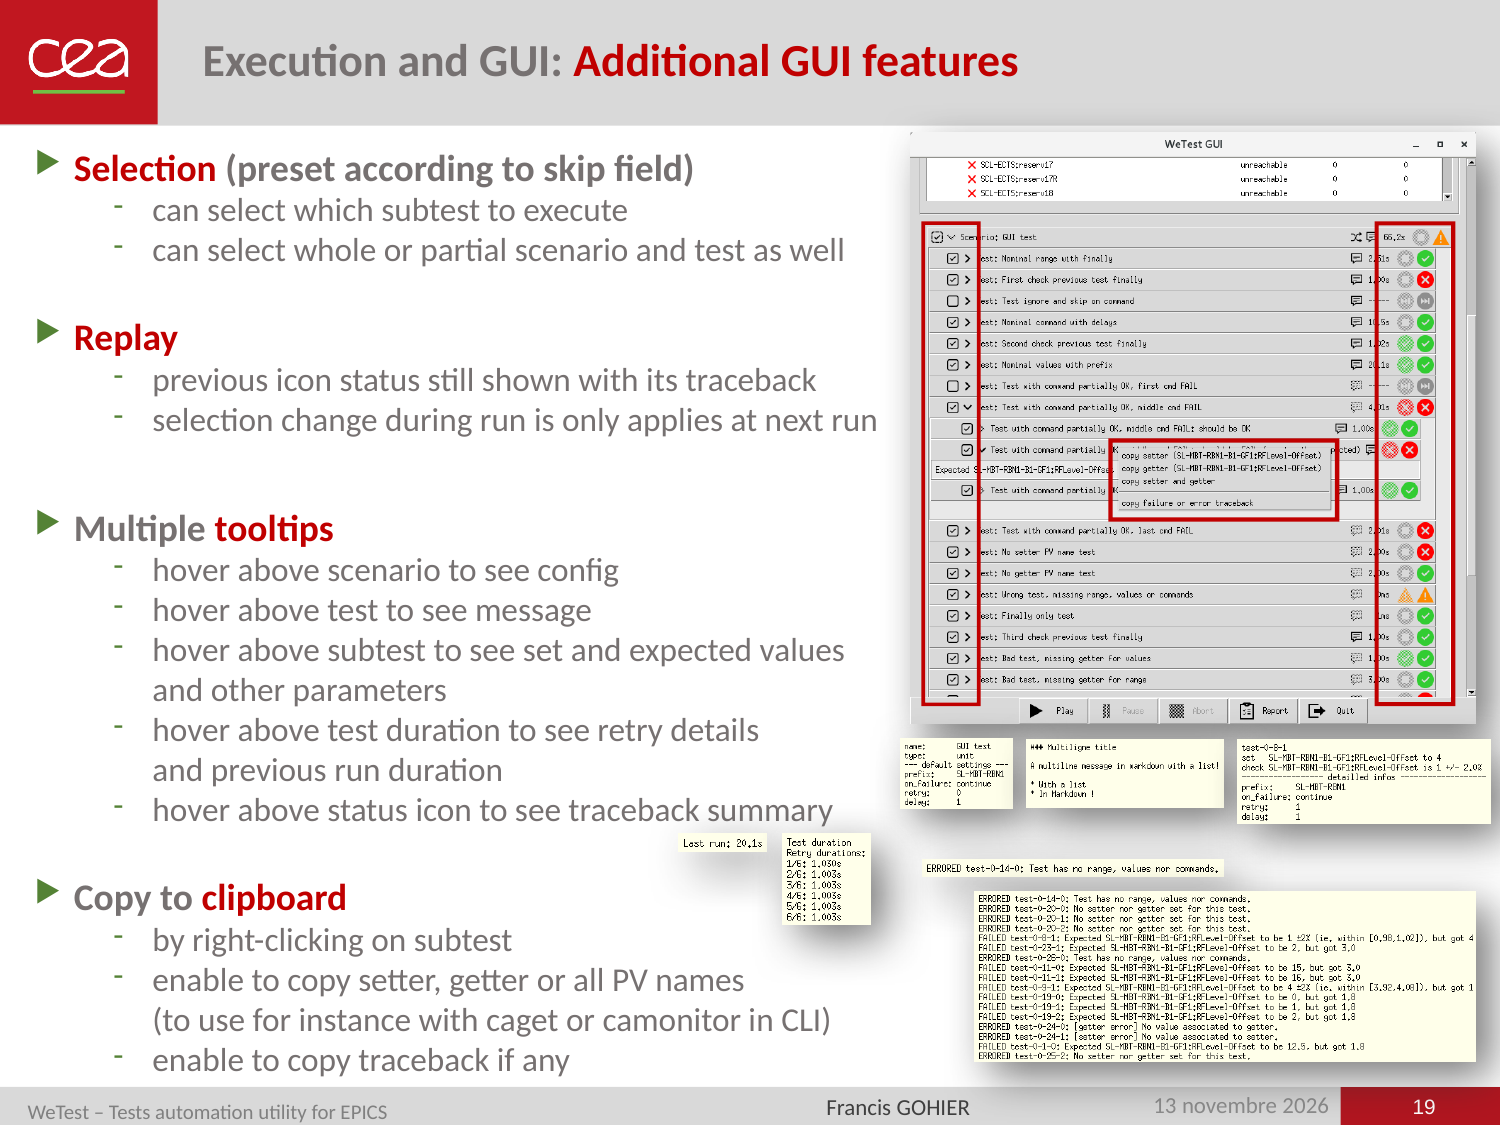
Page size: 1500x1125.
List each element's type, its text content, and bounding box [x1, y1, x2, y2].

picture [782, 833, 871, 925]
picture [900, 738, 1013, 809]
picture [1237, 739, 1491, 824]
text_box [910, 132, 1476, 724]
title Execution and GUI: Additional GUI features [181, 32, 1432, 95]
picture [922, 859, 1224, 877]
picture [27, 36, 129, 94]
picture [1026, 739, 1224, 808]
picture [974, 891, 1476, 1063]
list Selection (preset according to skip field) can select which subtest to execute can select whole or partial scenario and test as well Replay previous icon status still shown with its traceback selection change during run is only applies at next run Multiple tooltips hover above scenario to see config hover above test to see message hover above subtest to see set and expected values and other parameters hover above test duration to see retry details and previous run duration hover above status icon to see traceback summary Copy to clipboard by right-clicking on subtest enable to copy setter, getter or all PV names (to use for instance with caget or camonitor in CLI) enable to copy traceback if any [13, 133, 942, 1119]
picture [678, 833, 767, 852]
slide_number 19 [1372, 1108, 1476, 1119]
